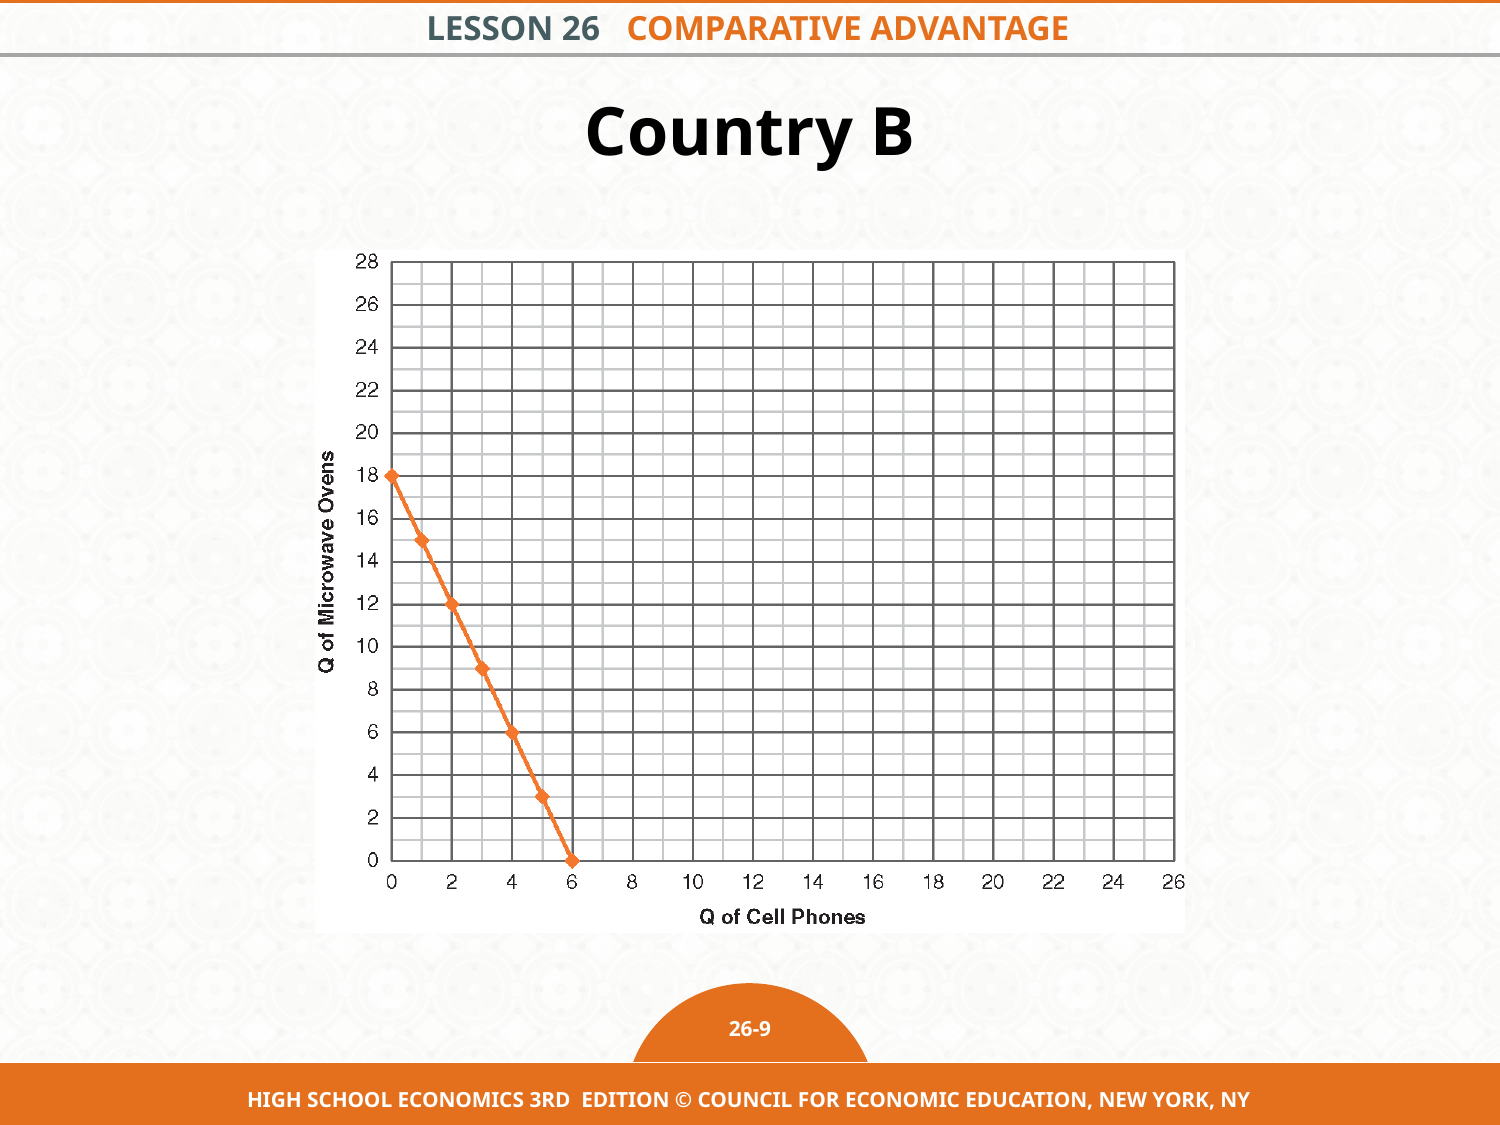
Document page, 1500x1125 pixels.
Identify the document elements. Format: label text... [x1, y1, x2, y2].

title Country B [75, 57, 1425, 200]
picture [0, 3, 1500, 53]
picture [0, 57, 1500, 1062]
